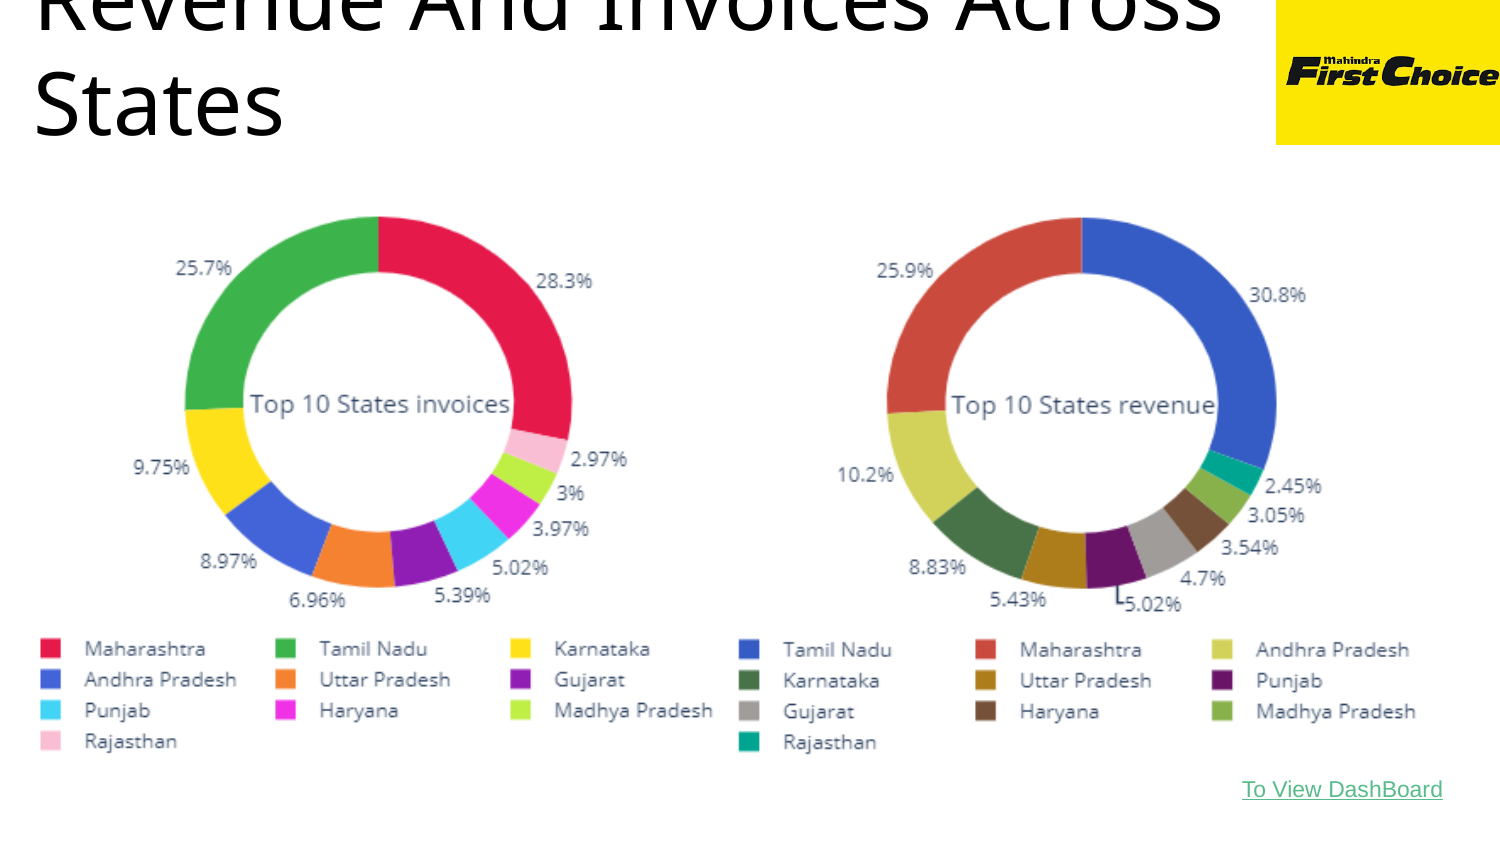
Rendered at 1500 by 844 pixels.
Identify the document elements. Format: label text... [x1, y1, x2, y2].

text_box To View DashBoard [1226, 759, 1500, 835]
picture [0, 194, 1434, 770]
title Revenue And Invoices Across States [18, 31, 1417, 169]
picture [1275, 0, 1500, 145]
